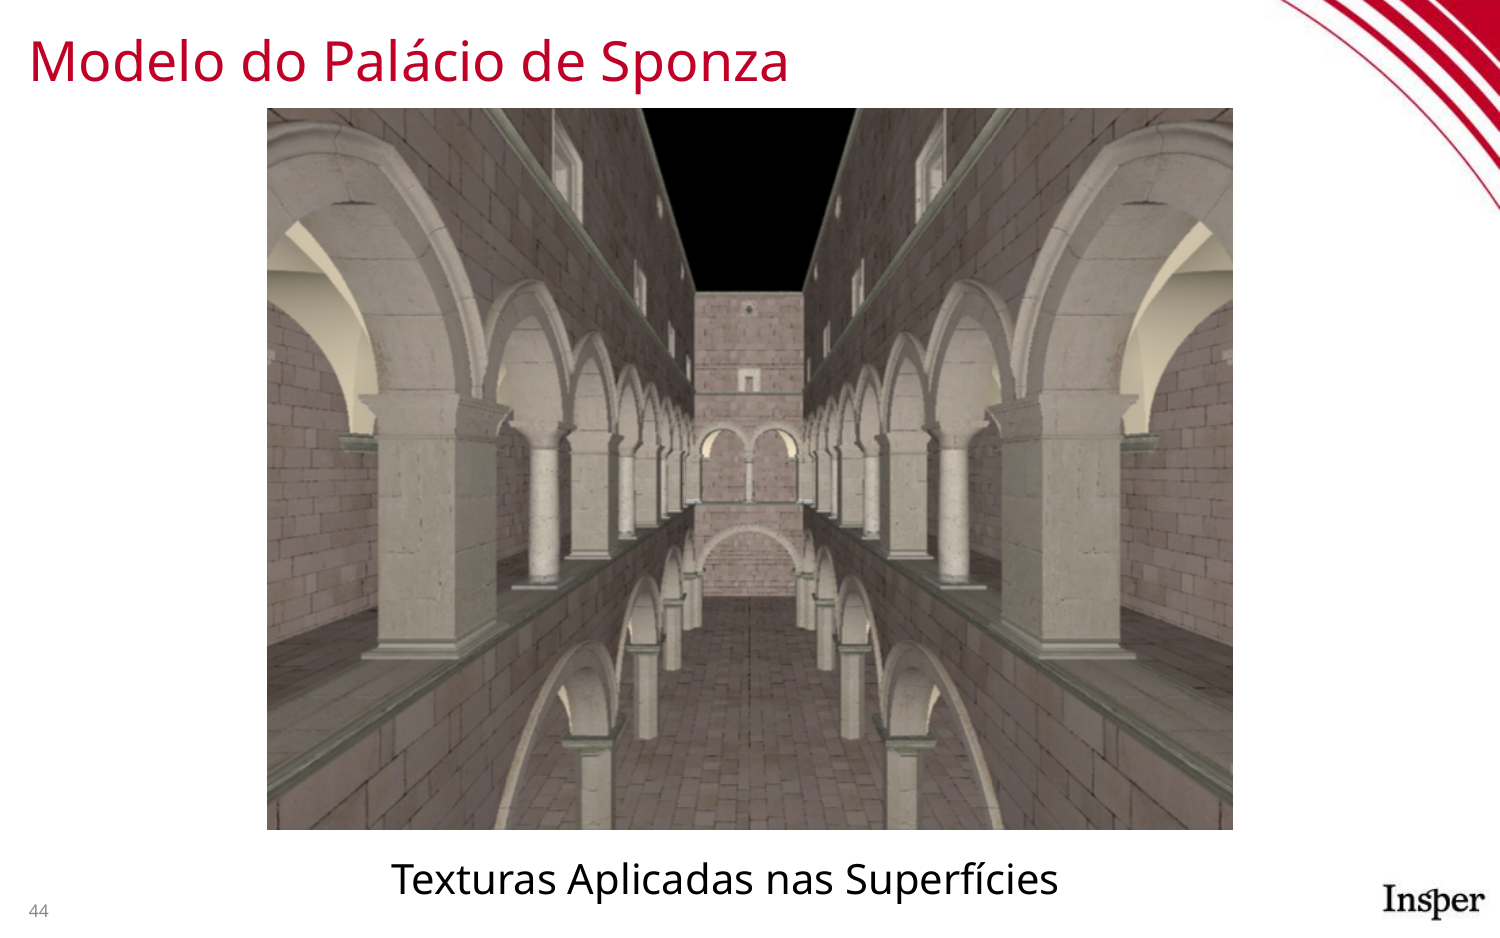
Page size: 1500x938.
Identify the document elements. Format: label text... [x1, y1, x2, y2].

picture [249, 0, 1500, 938]
list Texturas Aplicadas nas Superfícies [203, 845, 1248, 930]
title Modelo do Palácio de Sponza [13, 18, 1397, 104]
slide_number 44 [0, 887, 78, 938]
